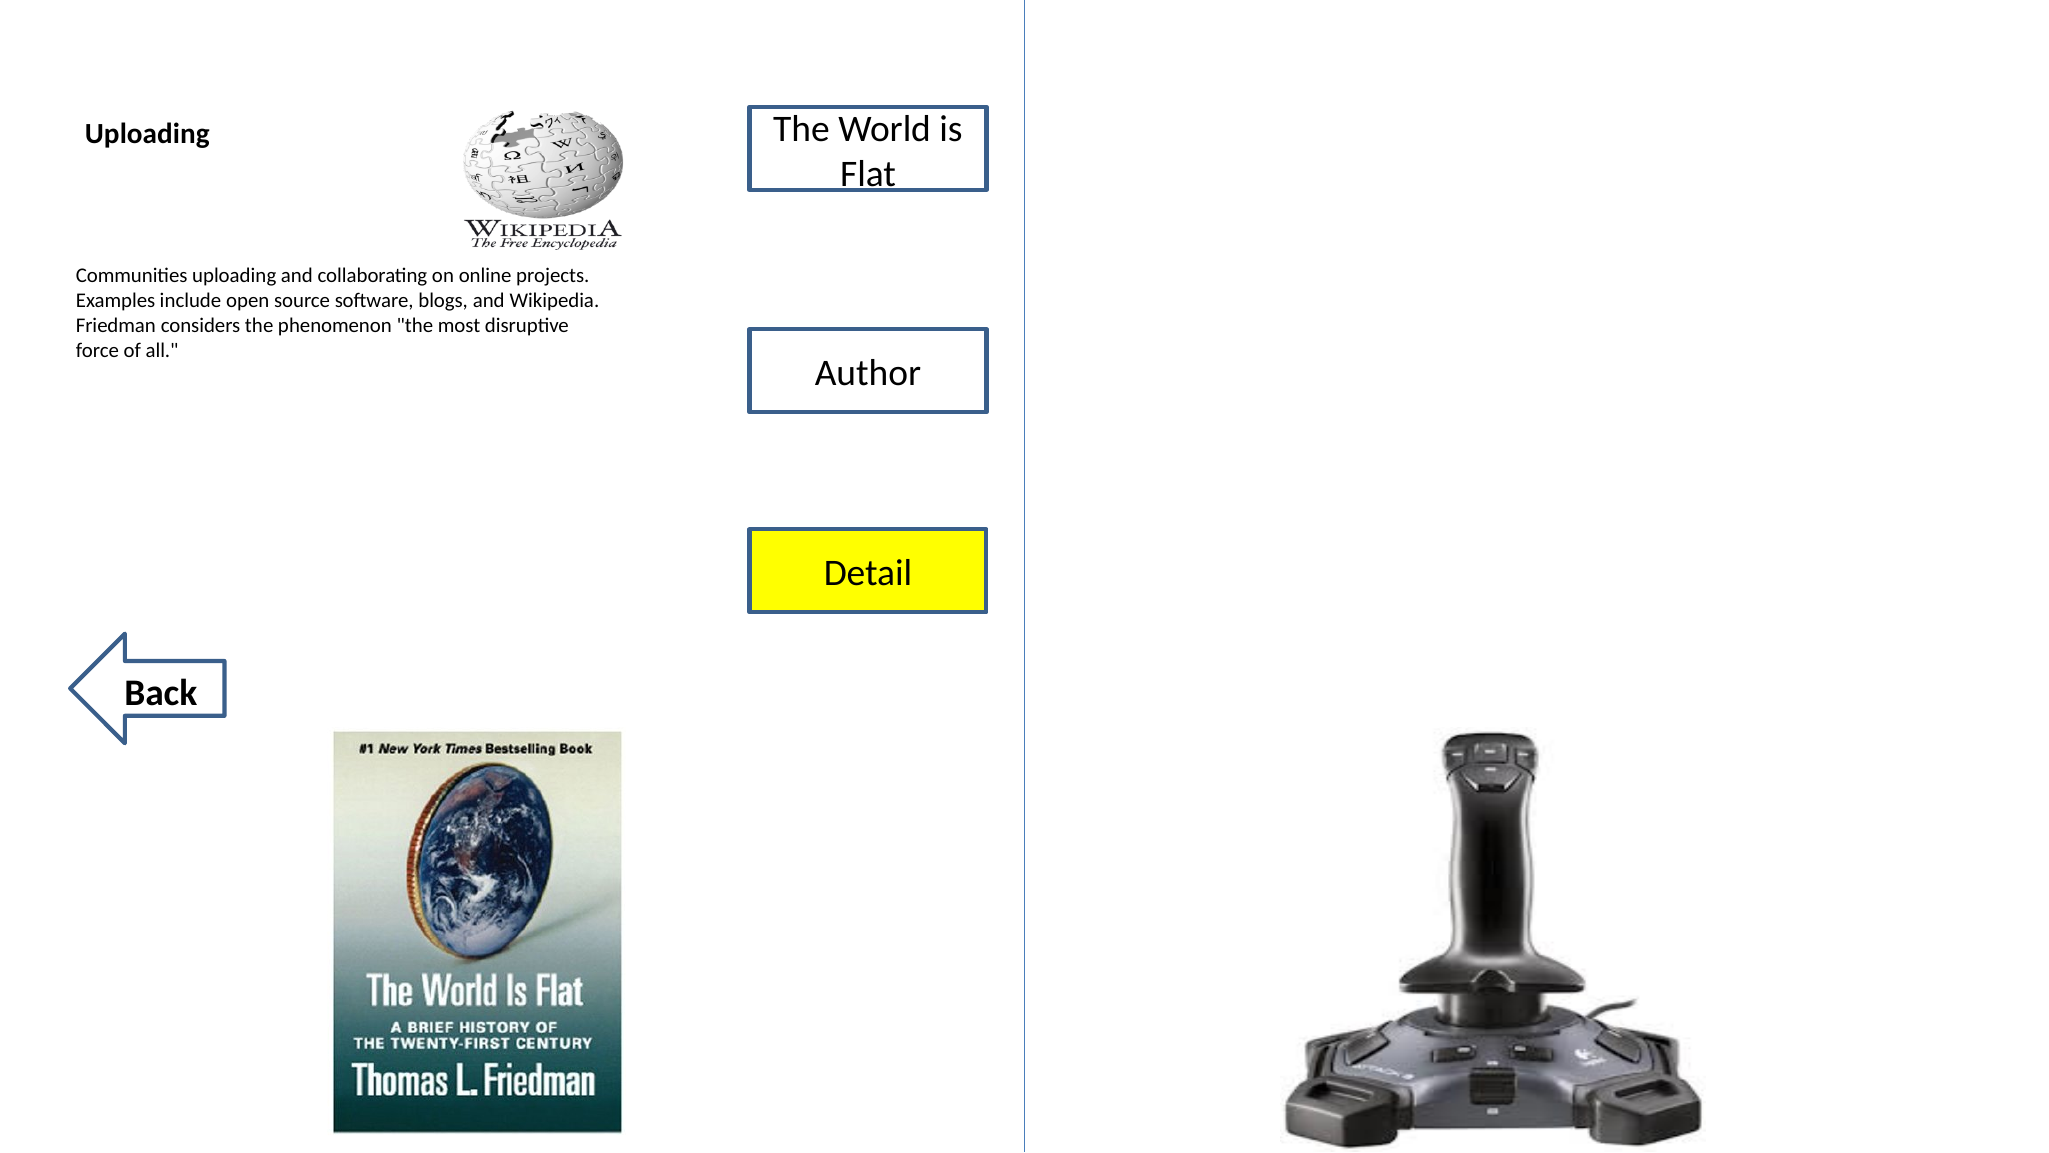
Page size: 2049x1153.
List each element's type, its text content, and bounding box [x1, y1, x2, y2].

text_box Detail [747, 527, 988, 614]
picture [461, 109, 625, 250]
text_box Uploading [70, 106, 266, 157]
picture [255, 727, 701, 1153]
picture [1280, 727, 1706, 1153]
text_box The World is Flat [747, 105, 989, 192]
text_box Back [68, 631, 227, 746]
text_box Author [747, 327, 989, 414]
text_box Communities uploading and collaborating on online projects. Examples include open source software, blogs, and Wikipedia. Friedman considers the phenomenon "the most disruptive force of all." [61, 254, 625, 370]
